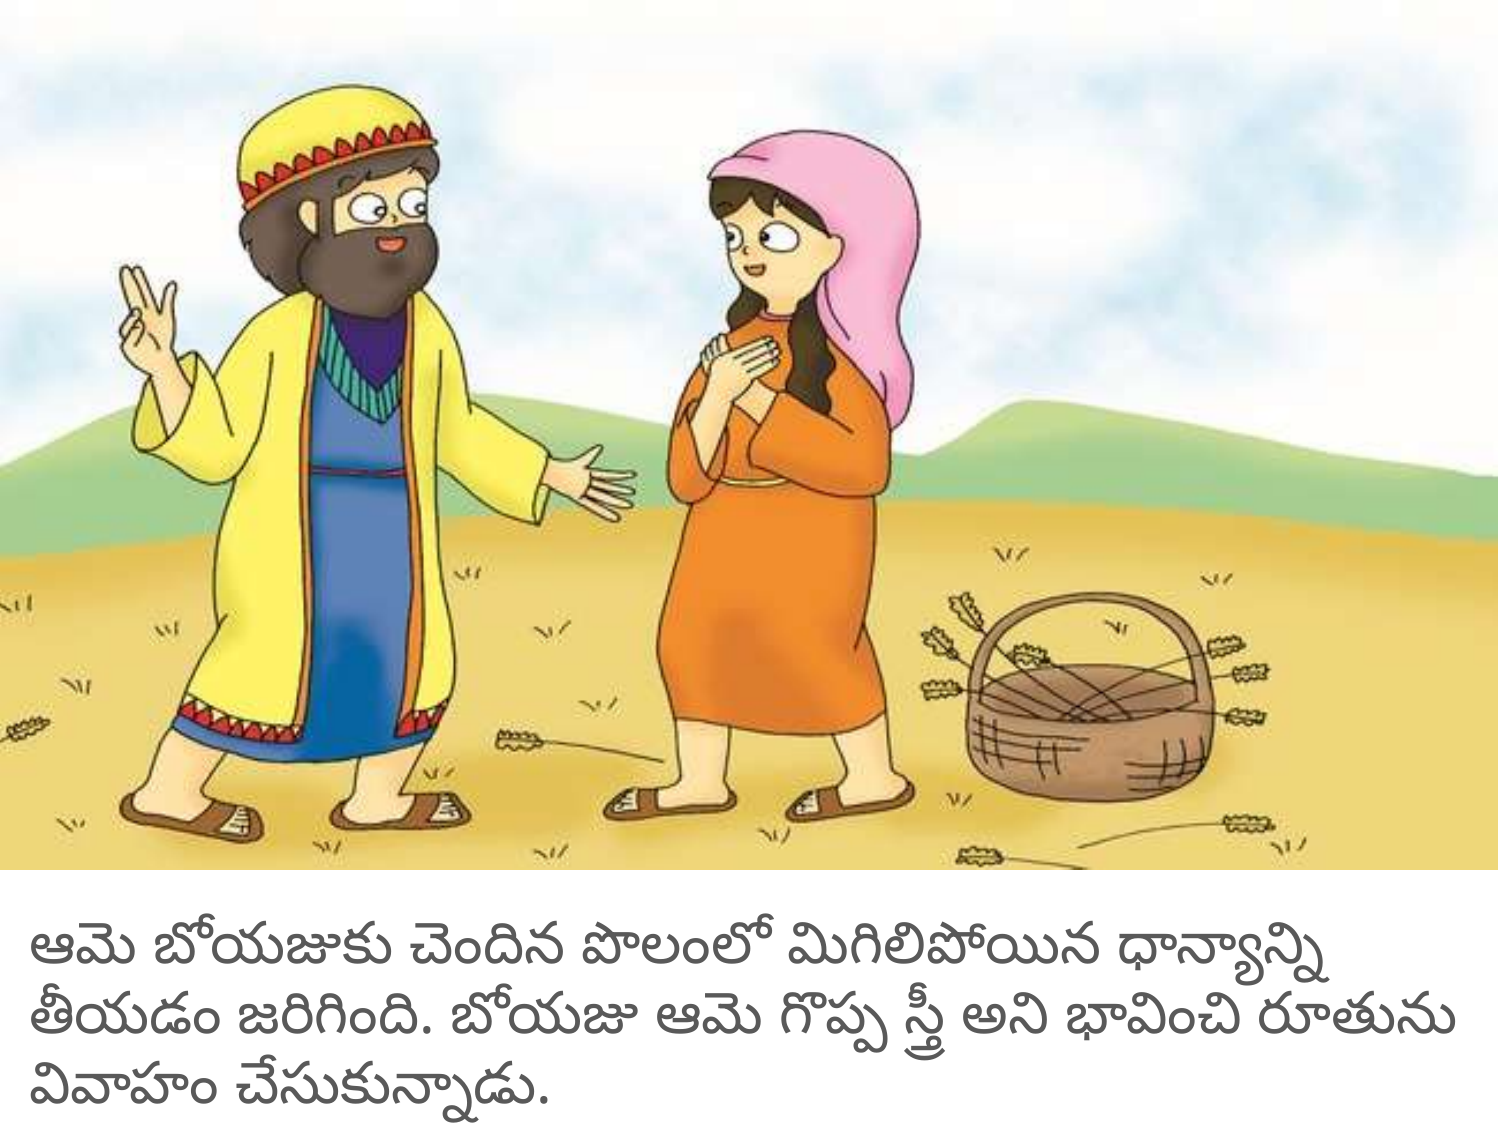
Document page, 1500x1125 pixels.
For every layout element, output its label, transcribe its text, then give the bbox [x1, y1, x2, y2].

text_box ఆమె బోయజుకు చెందిన పొలంలో మిగిలిపోయిన ధాన్యాన్ని తీయడం జరిగింది. బోయజు ఆమె గొప్ప స్త్రీ అని భావించి రూతును వివాహం చేసుకున్నాడు. [14, 897, 1500, 1123]
picture [0, 0, 1498, 870]
